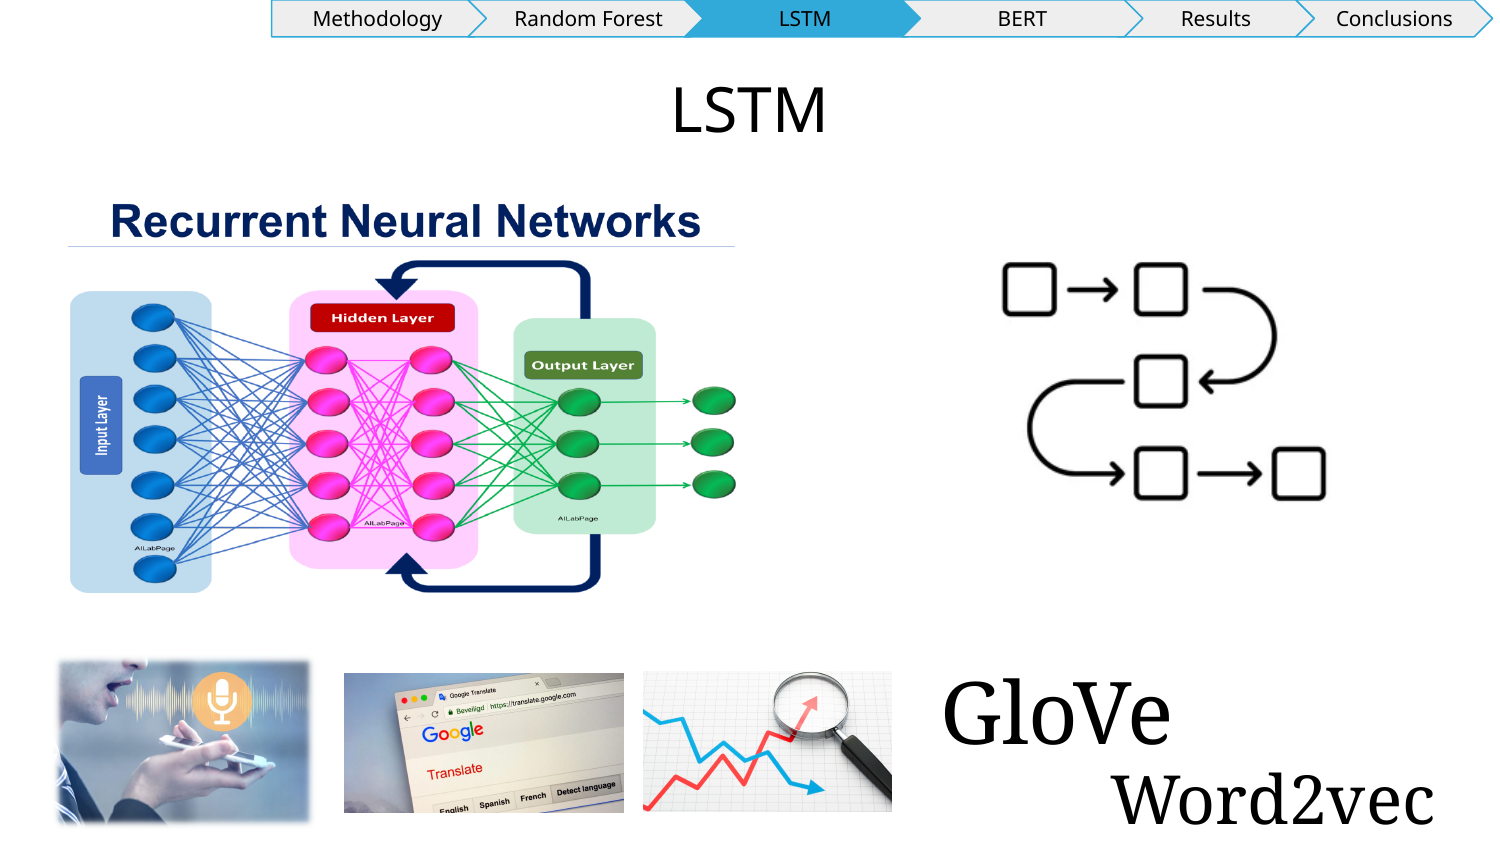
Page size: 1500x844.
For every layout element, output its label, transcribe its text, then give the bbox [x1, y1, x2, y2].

text_box Methodology [271, 0, 485, 37]
text_box Results [1126, 0, 1313, 37]
title LSTM [75, 67, 1425, 147]
picture [344, 673, 624, 814]
text_box Word2vec [1095, 717, 1466, 844]
text_box Random Forest [468, 0, 702, 37]
text_box Conclusions [1295, 0, 1493, 37]
text_box GloVe [925, 612, 1205, 778]
text_box BERT [901, 0, 1143, 37]
text_box LSTM [684, 0, 919, 37]
picture [51, 652, 317, 830]
picture [988, 197, 1340, 536]
picture [0, 176, 810, 594]
picture [643, 671, 892, 812]
